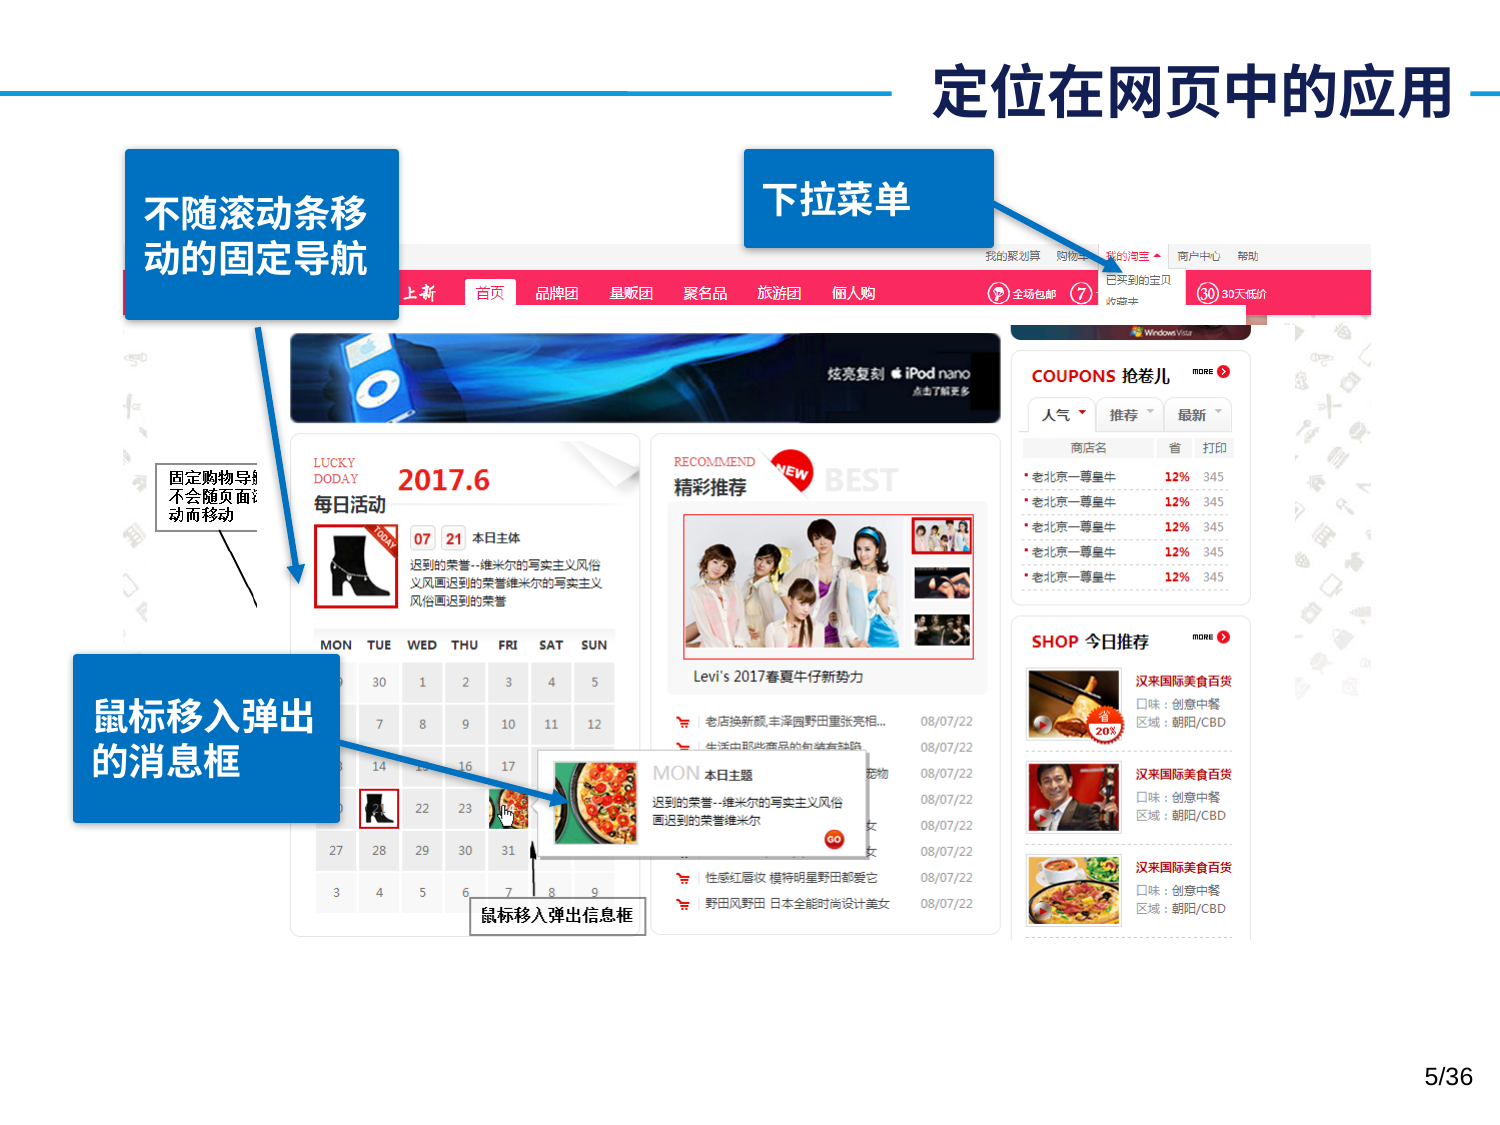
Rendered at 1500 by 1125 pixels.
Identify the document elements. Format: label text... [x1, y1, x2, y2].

slide_number /36 [1138, 1053, 1489, 1114]
text_box 下拉菜单 [747, 152, 1068, 243]
picture [123, 244, 1371, 940]
title 定位在网页中的应用 [891, 46, 1471, 133]
text_box 不随滚动条移动的固定导航 [128, 152, 396, 243]
text_box 鼠标移入弹出的消息框 [76, 656, 142, 820]
